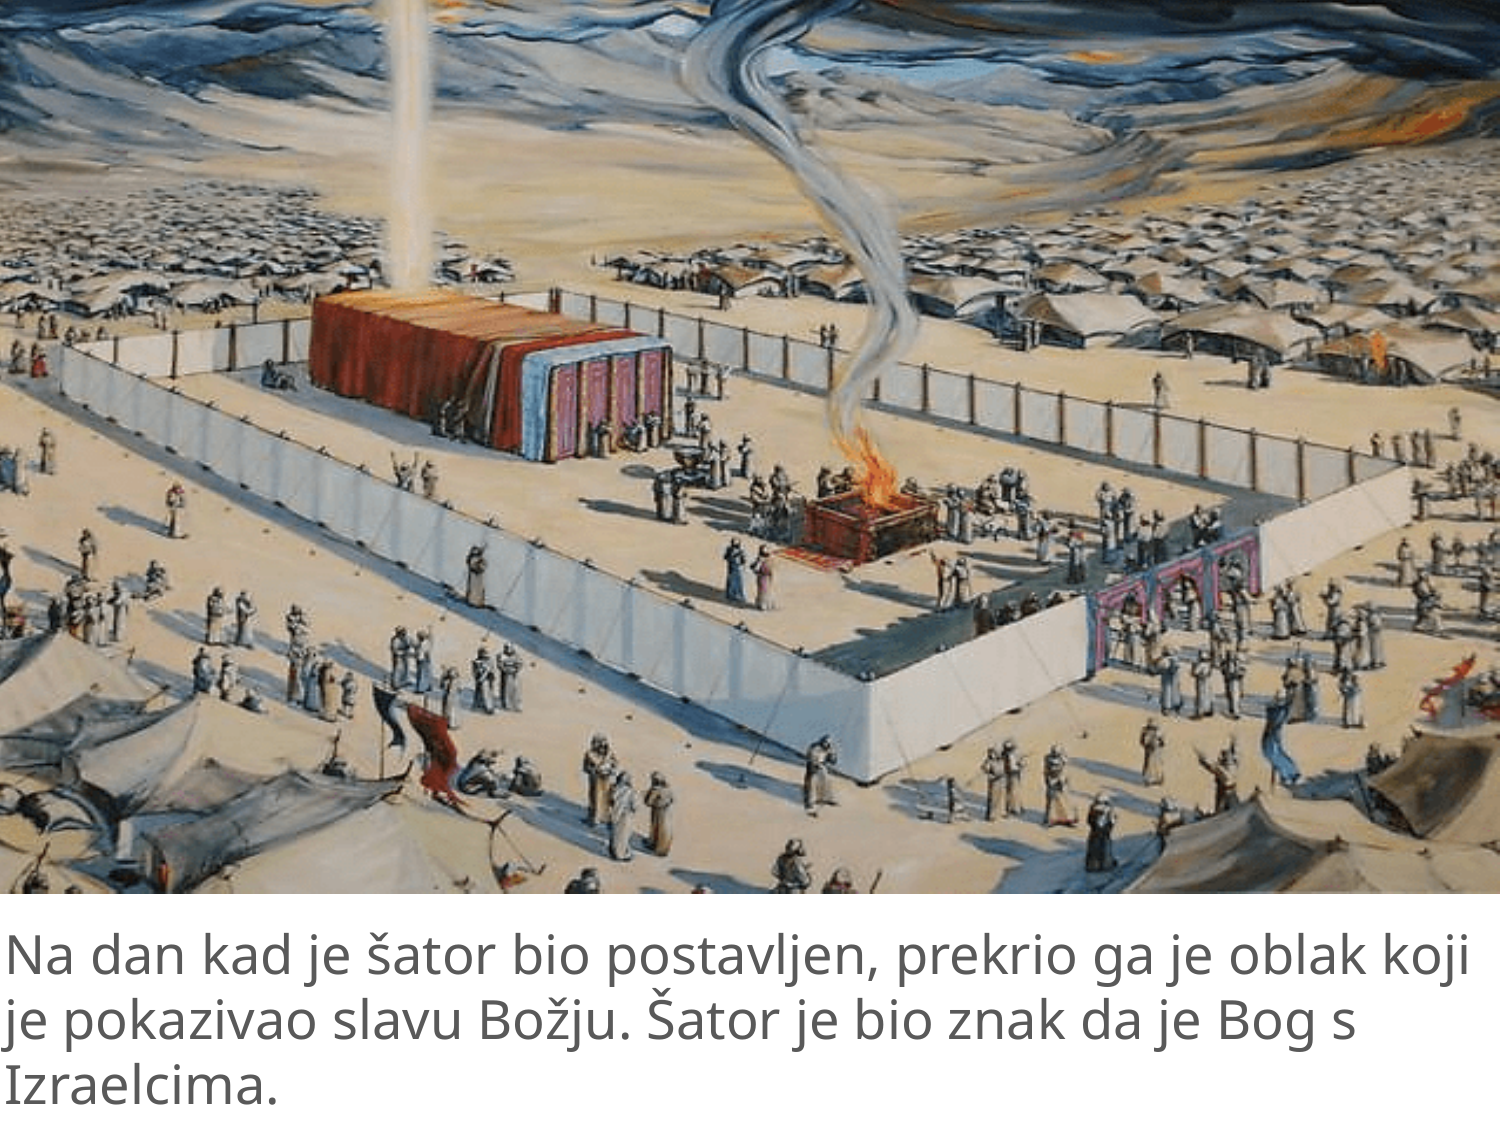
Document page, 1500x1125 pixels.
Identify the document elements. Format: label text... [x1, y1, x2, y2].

picture [0, 0, 1500, 894]
text_box Na dan kad je šator bio postavljen, prekrio ga je oblak koji je pokazivao slavu Božju. Šator je bio znak da je Bog s Izraelcima. [0, 912, 1500, 1123]
